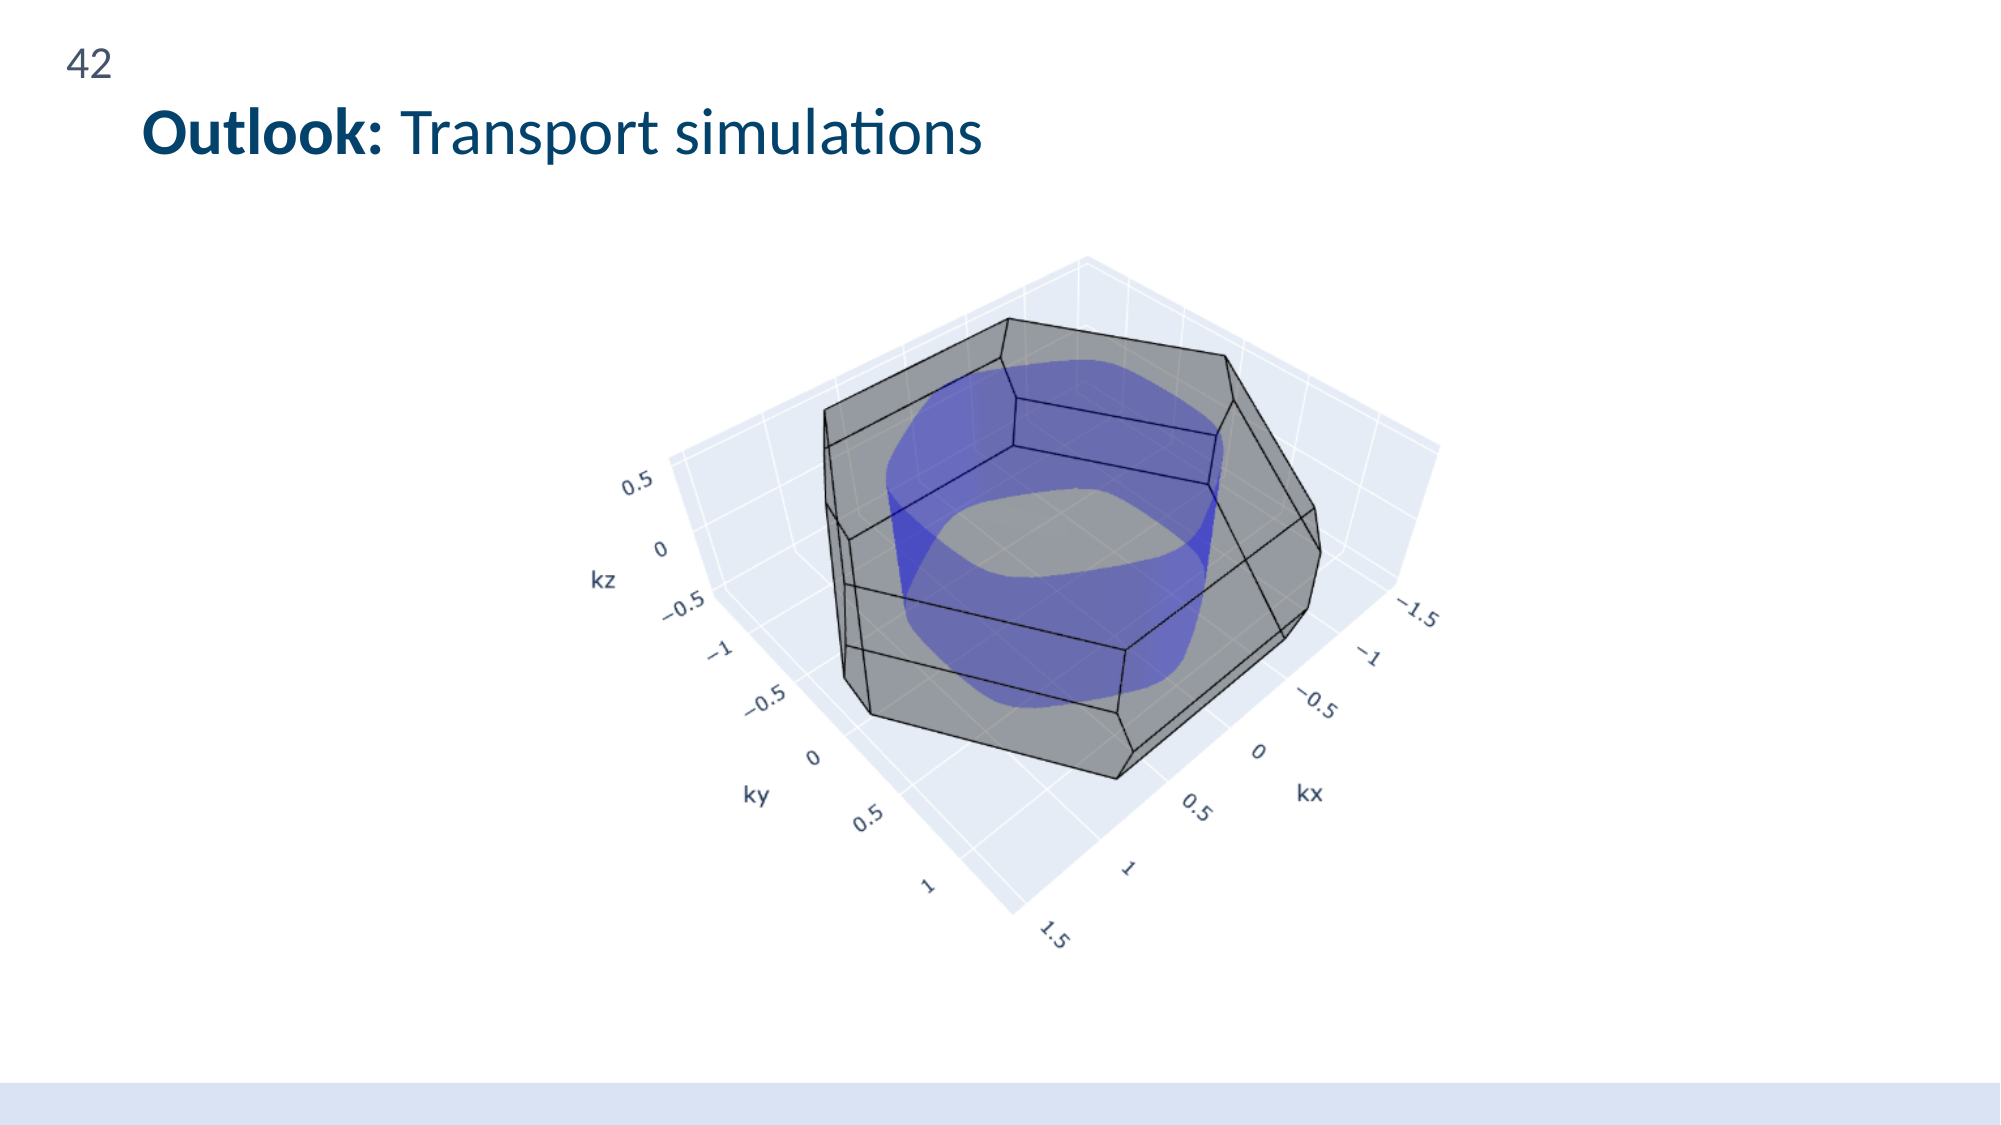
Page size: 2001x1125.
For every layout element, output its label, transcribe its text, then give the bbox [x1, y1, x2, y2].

text_box [0, 1082, 2000, 1125]
text_box 42 [0, 0, 128, 120]
text_box Outlook: Transport simulations [127, 80, 1813, 176]
picture [543, 236, 1488, 967]
